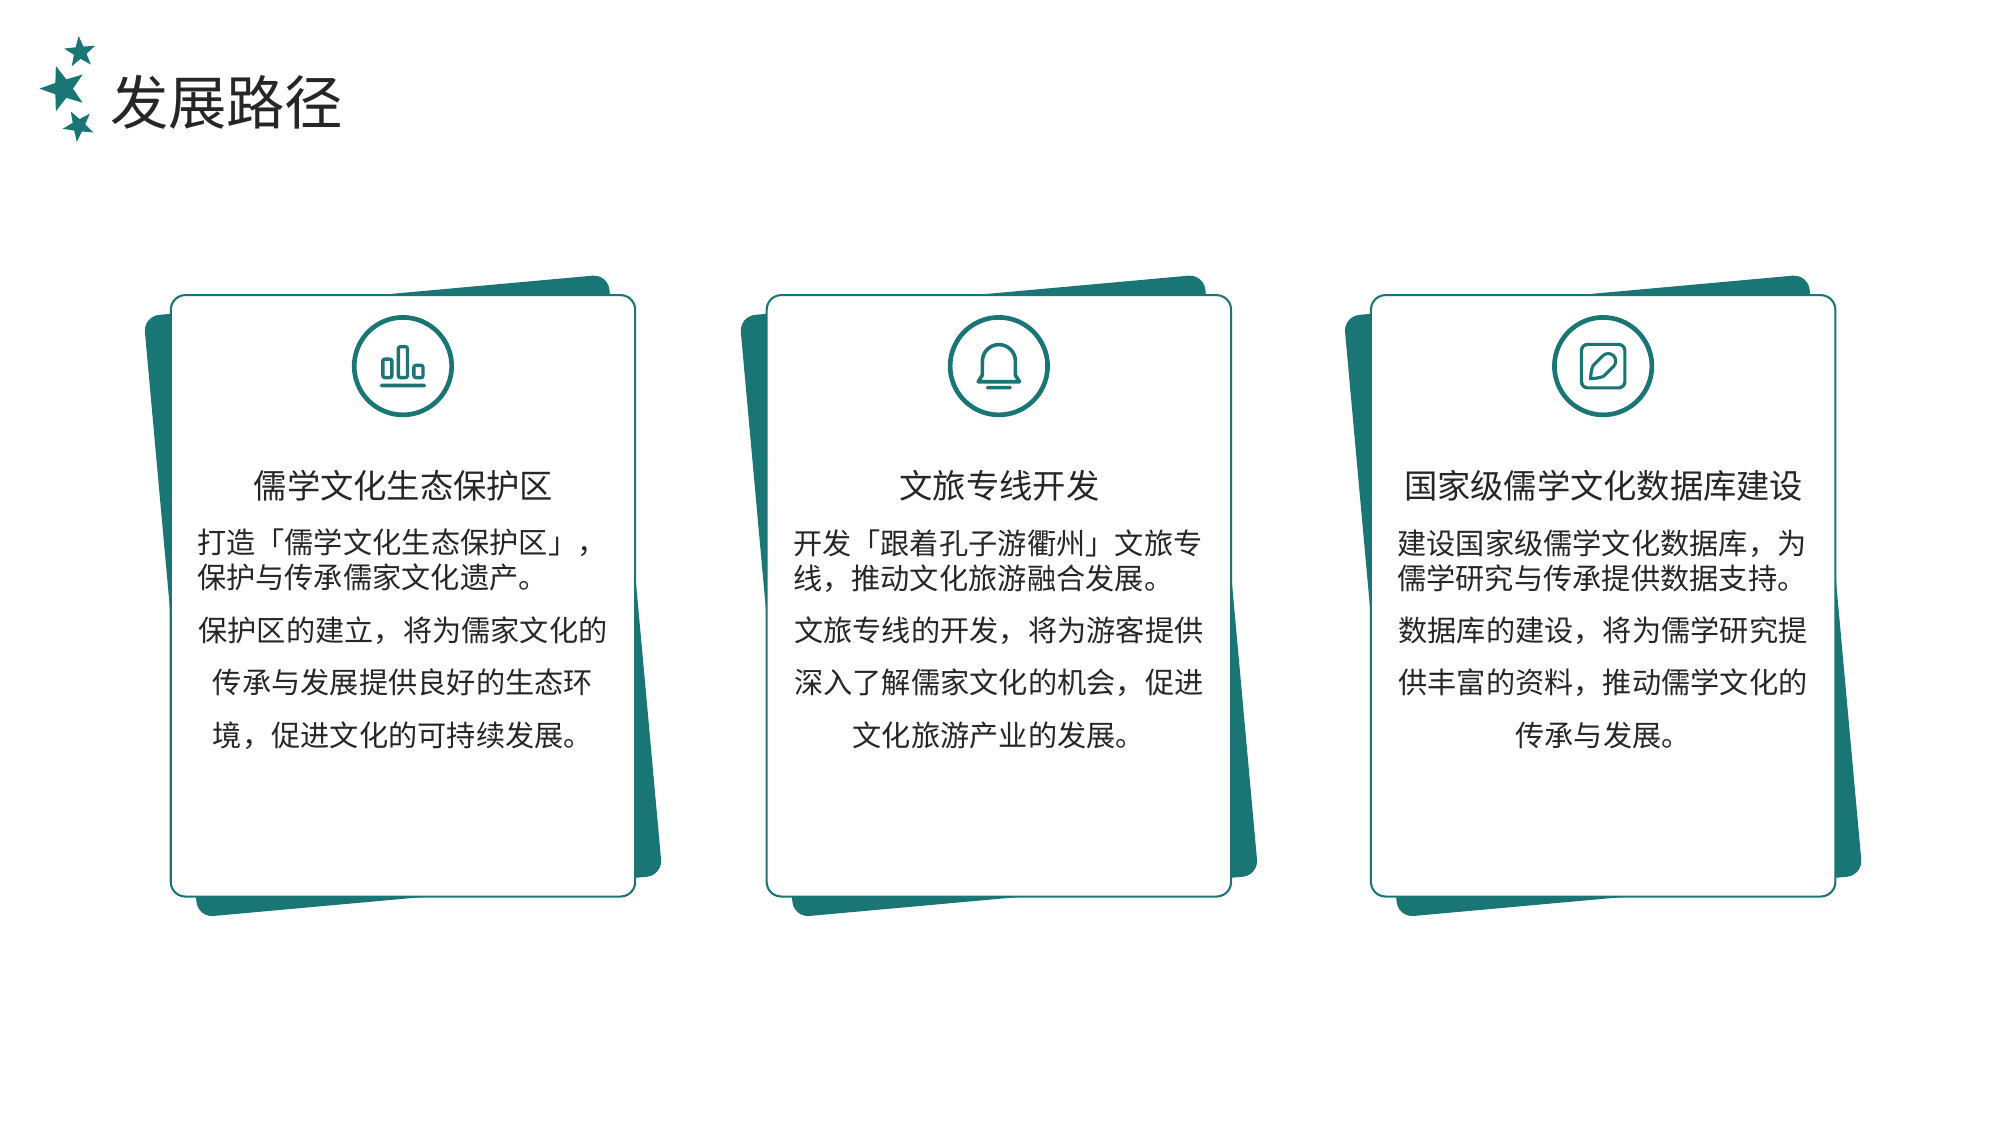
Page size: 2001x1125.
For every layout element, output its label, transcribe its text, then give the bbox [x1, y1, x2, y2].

text_box [145, 314, 170, 598]
text_box 建设国家级儒学文化数据库，为儒学研究与传承提供数据支持。 数据库的建设，将为儒学研究提供丰富的资料，推动儒学文化的传承与发展。 [1397, 525, 1809, 870]
text_box [792, 897, 1008, 915]
text_box [636, 594, 661, 877]
text_box 儒学文化生态保护区 [197, 453, 610, 506]
text_box [1346, 314, 1370, 596]
text_box [170, 295, 636, 897]
text_box [1232, 595, 1256, 877]
text_box [381, 357, 394, 380]
text_box 打造「儒学文化生态保护区」，保护与传承儒家文化遗产。 保护区的建立，将为儒家文化的传承与发展提供良好的生态环境，促进文化的可持续发展。 [197, 524, 609, 870]
text_box [379, 383, 427, 388]
text_box 发展路径 [110, 44, 1813, 133]
text_box [976, 342, 1022, 384]
text_box 国家级儒学文化数据库建设 [1397, 453, 1810, 506]
text_box [766, 295, 1232, 897]
text_box [1836, 592, 1861, 877]
text_box [1554, 317, 1652, 415]
text_box [741, 314, 766, 599]
text_box [1397, 897, 1612, 915]
text_box [1590, 276, 1810, 295]
text_box [390, 276, 609, 295]
text_box [412, 363, 425, 380]
text_box [62, 111, 94, 142]
text_box [354, 317, 452, 415]
text_box [986, 276, 1205, 295]
text_box [1579, 342, 1627, 390]
text_box [64, 35, 96, 67]
text_box [396, 345, 410, 380]
text_box [39, 65, 83, 112]
text_box [950, 317, 1048, 415]
text_box [985, 385, 1013, 390]
text_box [197, 897, 412, 915]
text_box [1370, 295, 1836, 897]
text_box 开发「跟着孔子游衢州」文旅专线，推动文化旅游融合发展。 文旅专线的开发，将为游客提供深入了解儒家文化的机会，促进文化旅游产业的发展。 [793, 525, 1205, 870]
text_box 文旅专线开发 [793, 453, 1206, 506]
